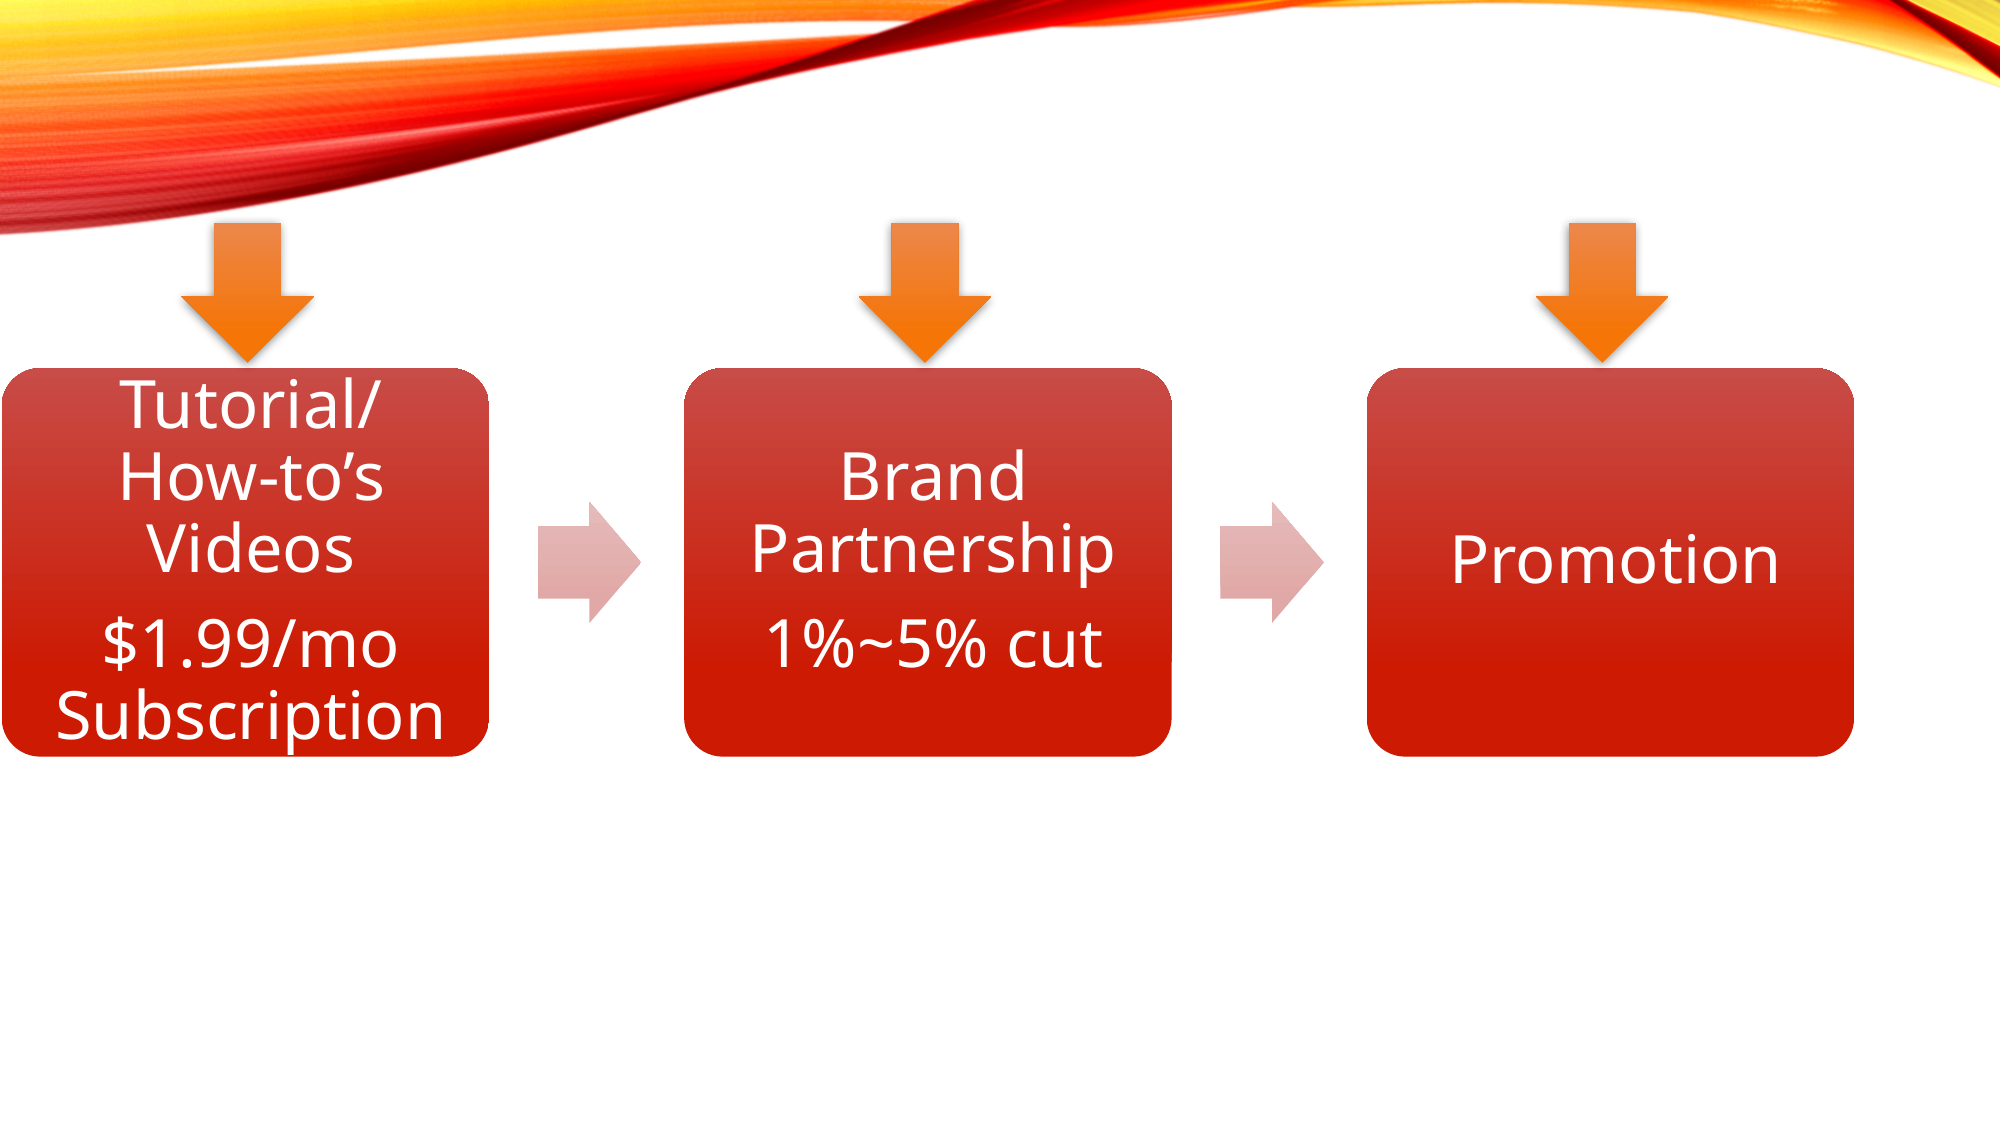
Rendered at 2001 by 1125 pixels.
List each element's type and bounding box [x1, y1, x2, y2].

picture [1857, 0, 2000, 237]
text_box [0, 0, 1857, 1125]
